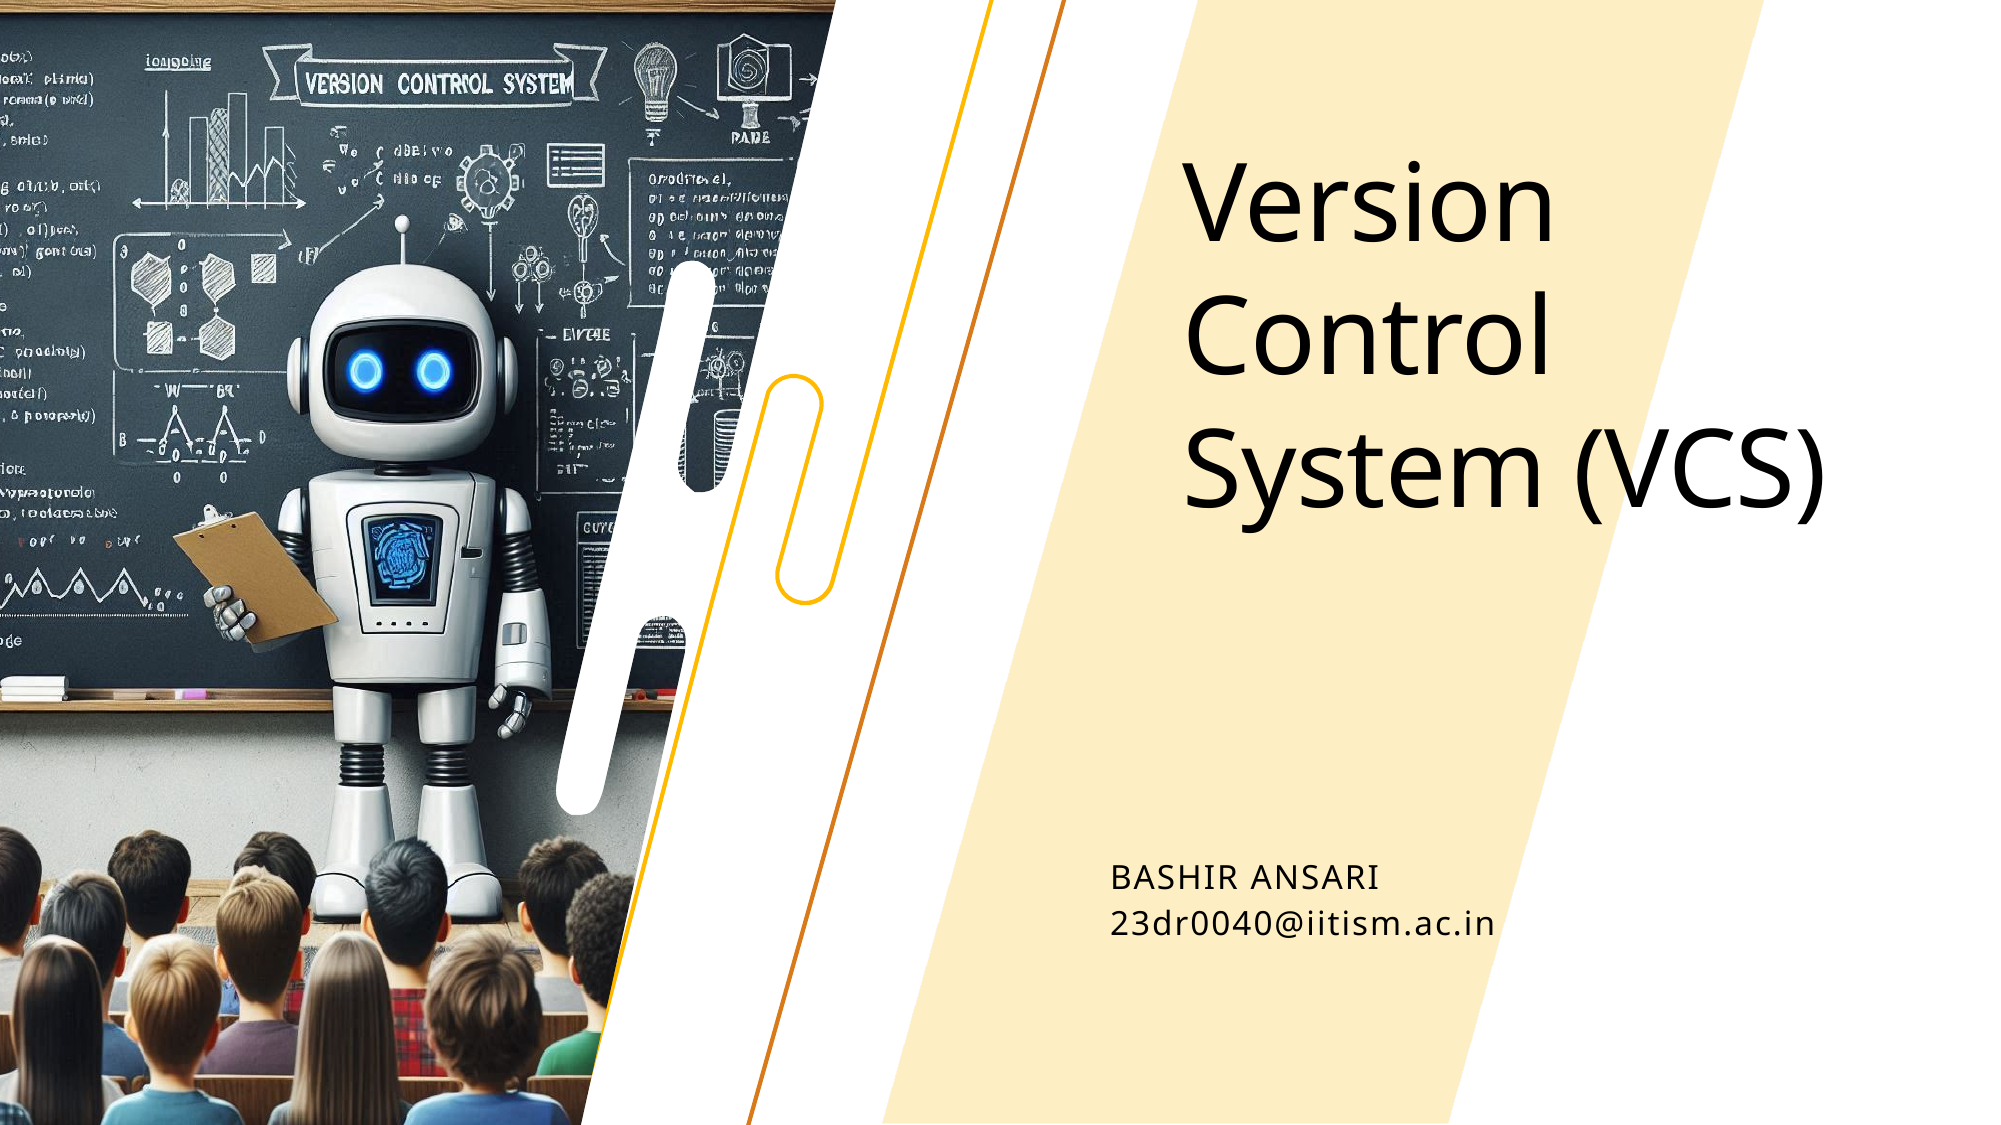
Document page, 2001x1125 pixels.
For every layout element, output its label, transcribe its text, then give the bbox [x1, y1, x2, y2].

picture [0, 0, 1821, 1125]
text_box [844, 0, 994, 548]
title Version Control System (VCS) [1167, 118, 1878, 542]
subtitle Bashir Ansari 23dr0040@iitism.ac.in [1095, 801, 1879, 1027]
